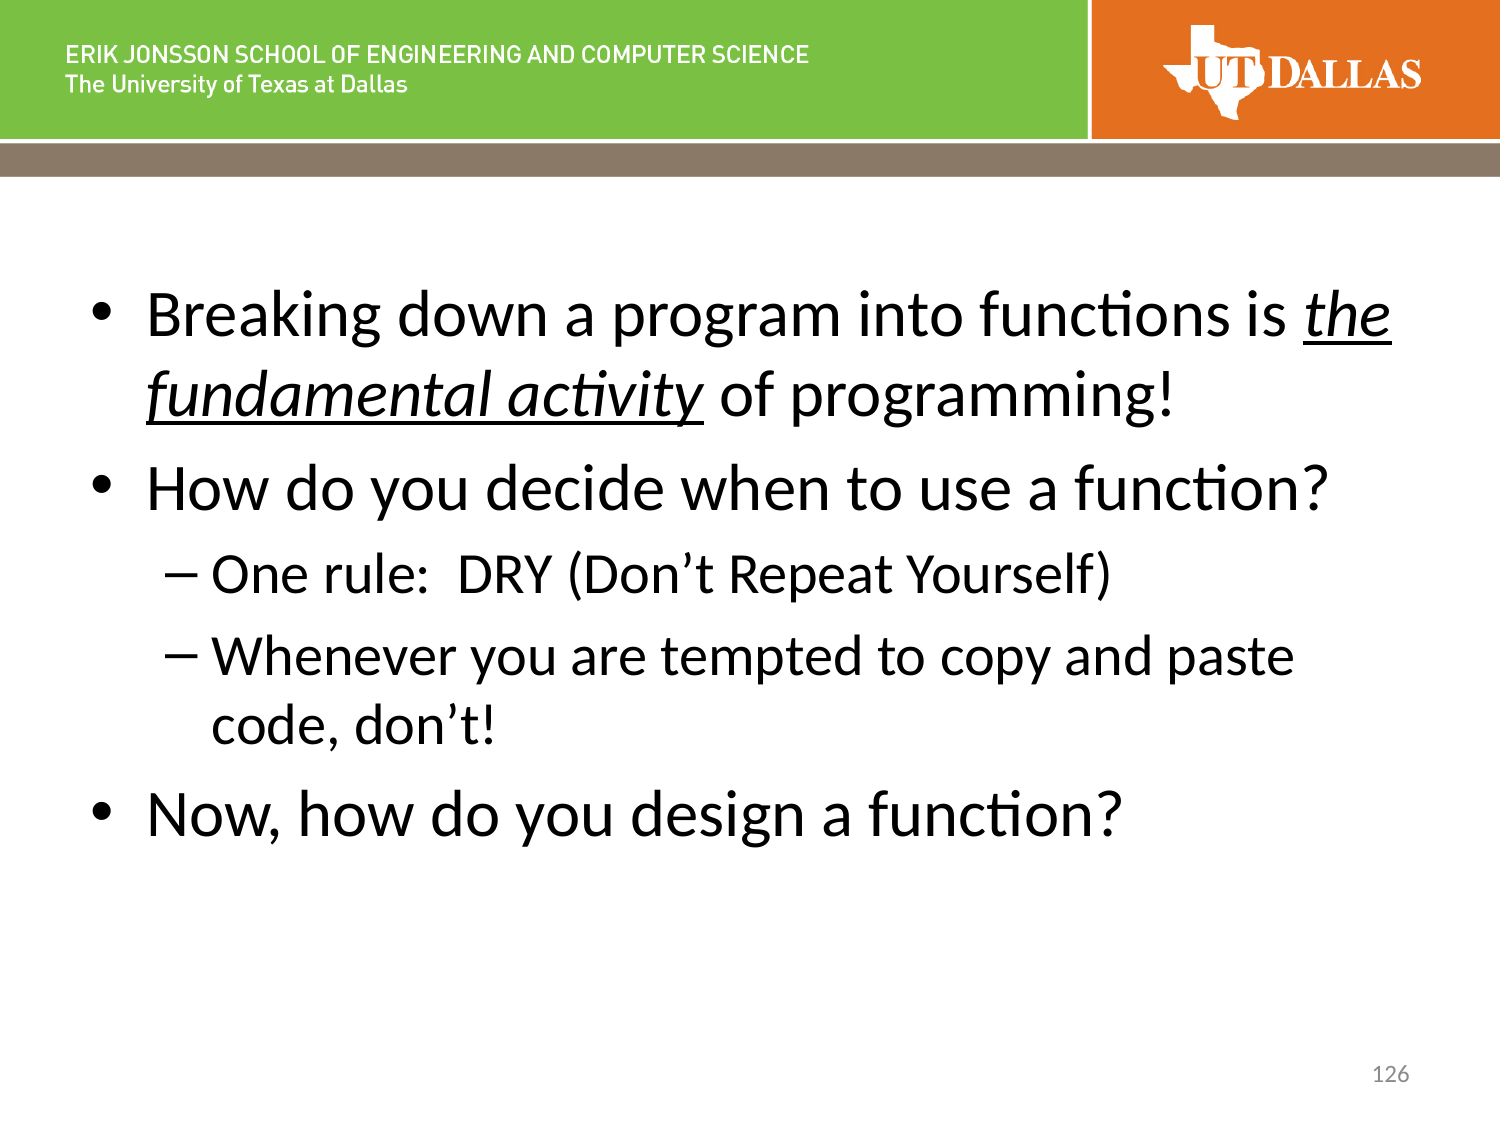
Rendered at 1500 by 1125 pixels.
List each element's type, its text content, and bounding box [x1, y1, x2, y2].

slide_number 126 [1074, 1042, 1425, 1103]
list Breaking down a program into functions is the fundamental activity of programming! How do you decide when to use a function? One rule: DRY (Don’t Repeat Yourself) Whenever you are tempted to copy and paste code, don’t! Now, how do you design a function? [75, 262, 1425, 1005]
picture [0, 0, 1500, 1125]
